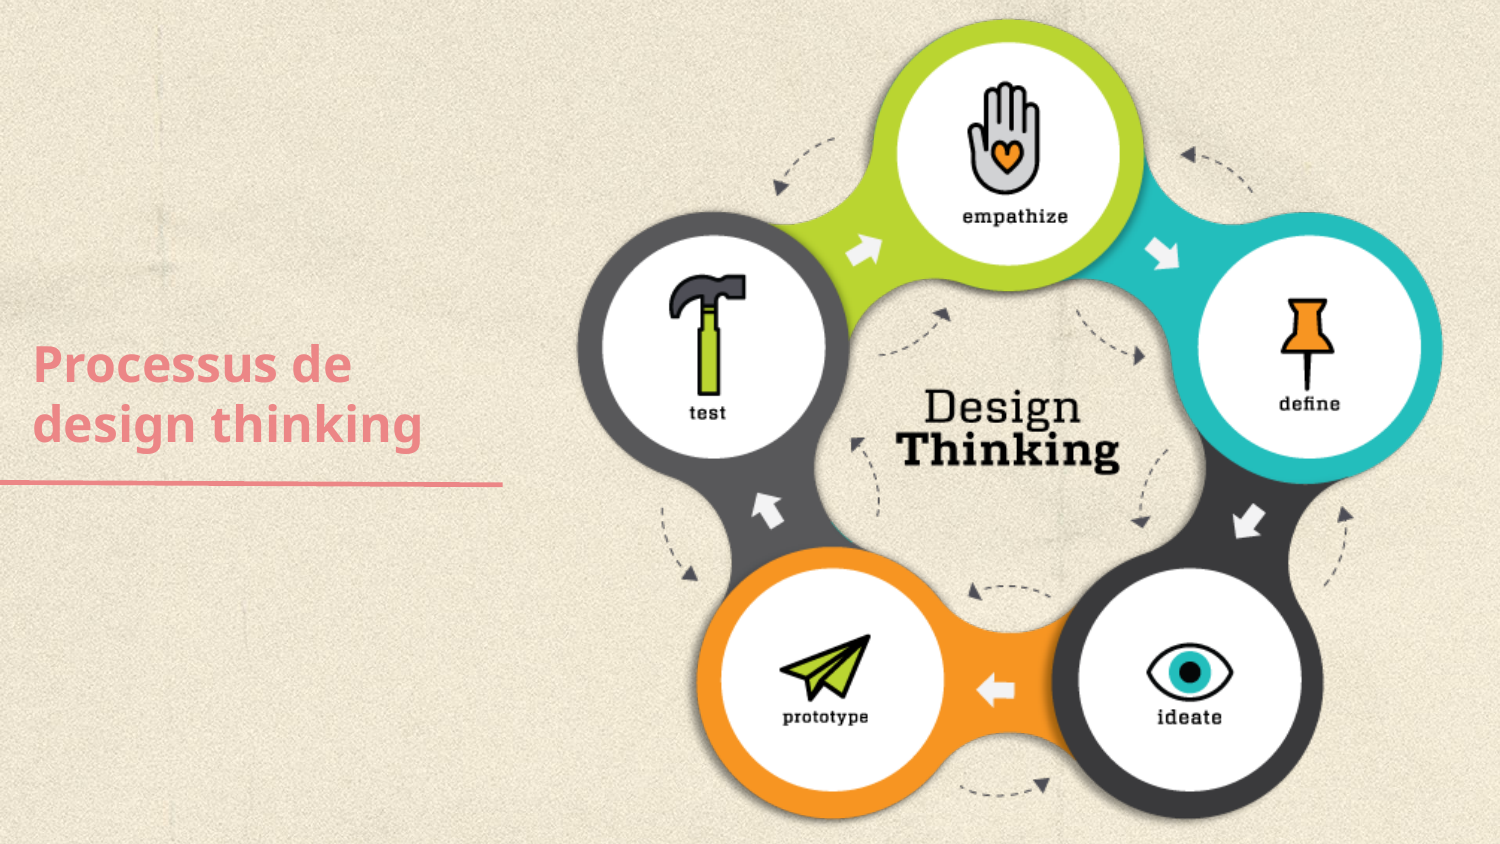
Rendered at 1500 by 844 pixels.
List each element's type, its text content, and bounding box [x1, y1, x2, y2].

picture [0, 0, 1500, 844]
subtitle Processus de design thinking [17, 317, 483, 393]
